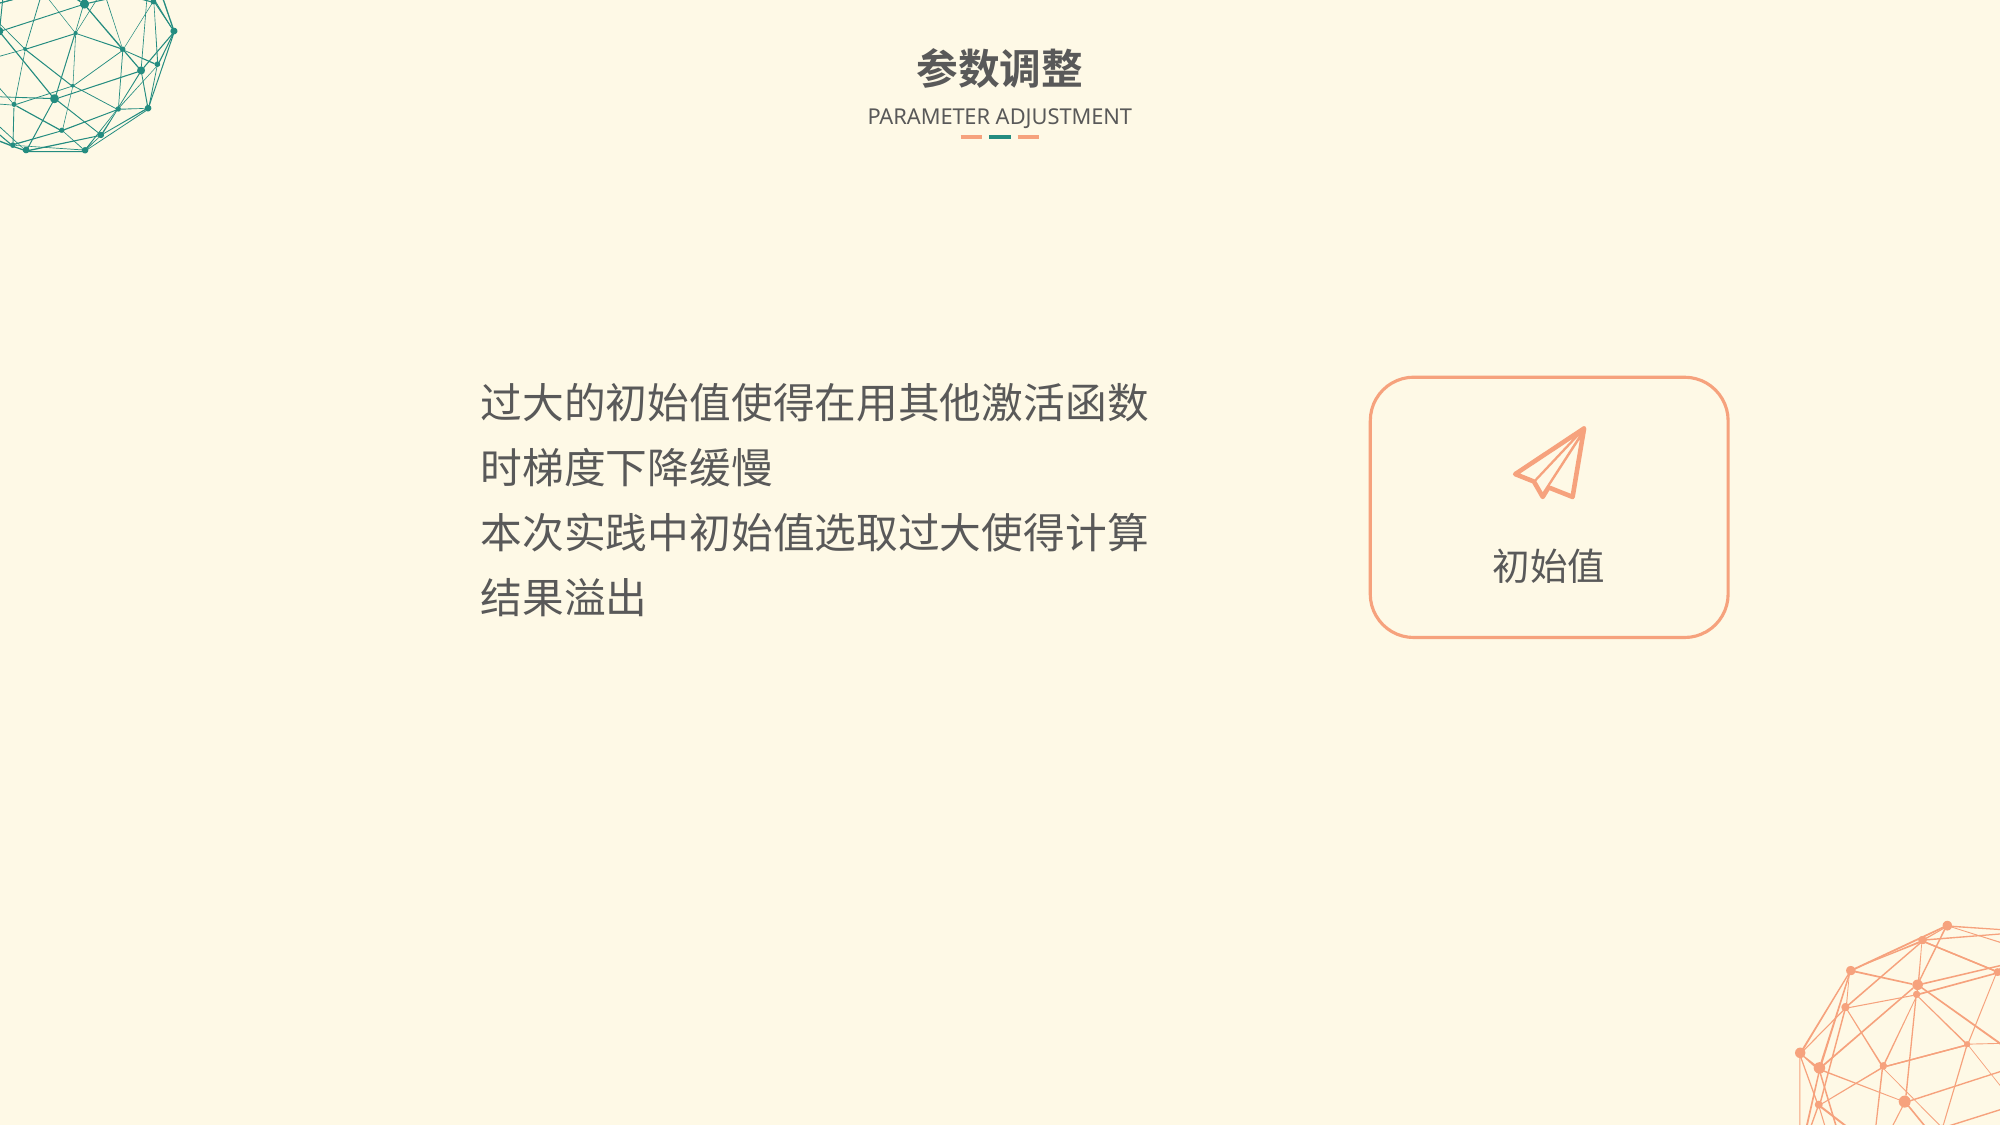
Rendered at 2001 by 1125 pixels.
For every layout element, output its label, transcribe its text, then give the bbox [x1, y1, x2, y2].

text_box [1369, 376, 1730, 639]
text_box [0, 0, 178, 154]
text_box 过大的初始值使得在用其他激活函数时梯度下降缓慢 本次实践中初始值选取过大使得计算结果溢出 [465, 354, 1185, 629]
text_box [960, 136, 1040, 154]
text_box PARAMETER ADJUSTMENT [737, 87, 1263, 137]
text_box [1794, 920, 2000, 1125]
text_box 初始值 [1444, 535, 1654, 596]
text_box [1512, 426, 1587, 500]
text_box 参数调整 [901, 35, 1099, 87]
